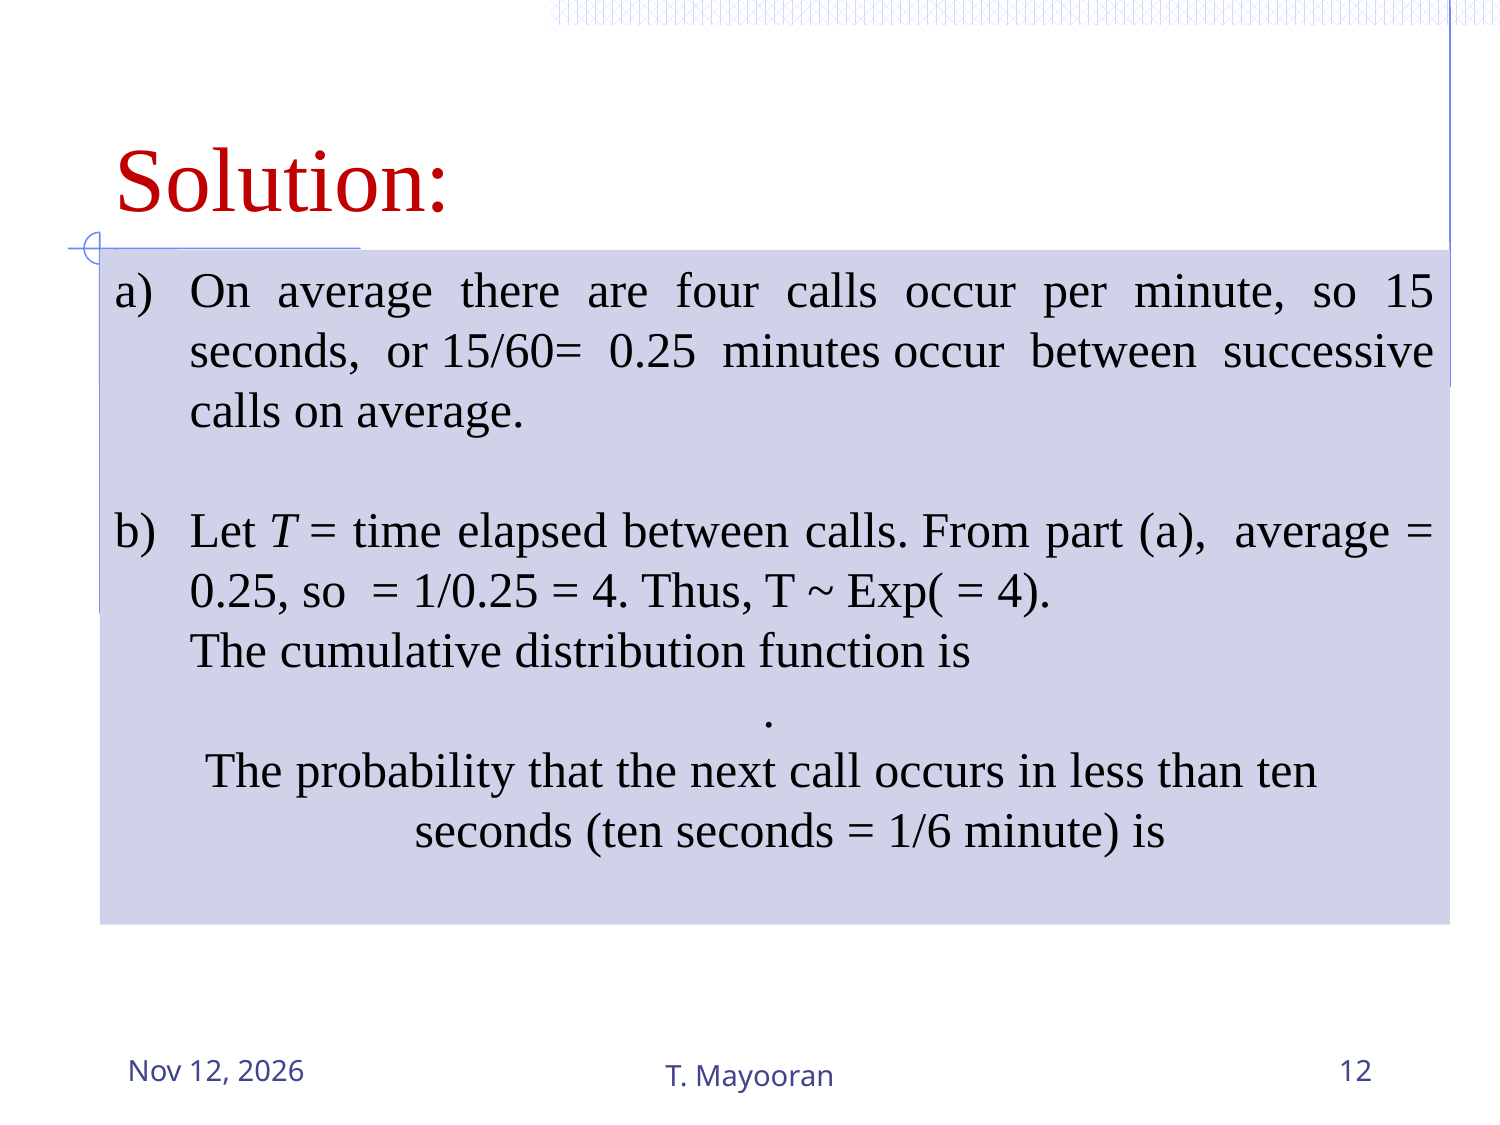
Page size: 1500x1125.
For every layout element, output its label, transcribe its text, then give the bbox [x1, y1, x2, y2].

footer T. Mayooran [512, 1024, 988, 1101]
slide_number 12 [1074, 1024, 1388, 1101]
title Solution: [99, 50, 1375, 238]
slide_number 12-May-23 [112, 1024, 426, 1101]
